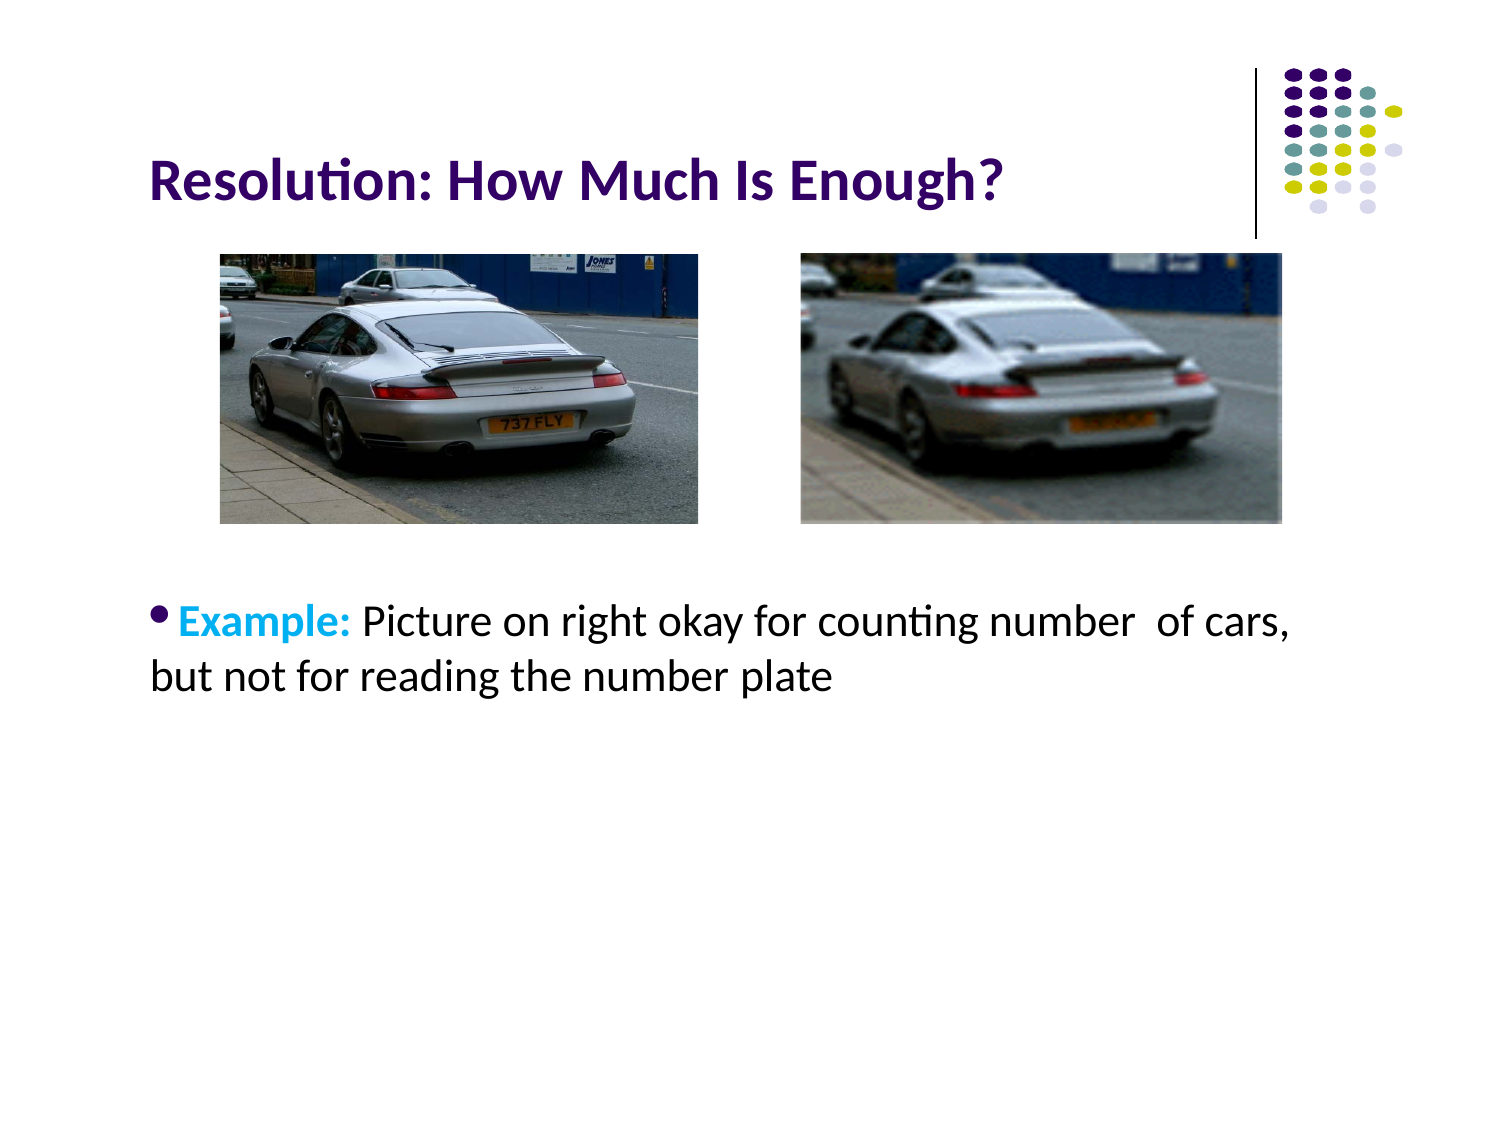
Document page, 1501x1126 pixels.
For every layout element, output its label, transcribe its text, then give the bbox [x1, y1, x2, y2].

picture [1384, 105, 1403, 118]
picture [1309, 199, 1328, 214]
picture [1284, 124, 1303, 138]
picture [1284, 162, 1303, 176]
picture [1309, 143, 1328, 157]
picture [1359, 162, 1376, 176]
picture [1359, 180, 1376, 194]
picture [1334, 124, 1352, 138]
picture [1334, 180, 1352, 194]
picture [1359, 199, 1376, 214]
picture [1334, 68, 1352, 82]
picture [1334, 162, 1352, 176]
picture [1309, 68, 1328, 82]
picture [1359, 105, 1376, 118]
picture [1284, 180, 1303, 194]
text_box [219, 254, 699, 524]
picture [1334, 143, 1352, 157]
picture [1359, 86, 1376, 100]
picture [1284, 105, 1303, 118]
picture [1384, 143, 1403, 157]
picture [1309, 105, 1328, 118]
picture [1284, 68, 1303, 82]
picture [1359, 143, 1376, 157]
picture [1284, 143, 1303, 157]
title Resolution: How Much Is Enough? [148, 138, 1118, 329]
picture [1309, 124, 1328, 138]
picture [1284, 86, 1303, 100]
picture [1309, 180, 1328, 194]
picture [1309, 162, 1328, 176]
picture [1334, 86, 1352, 100]
picture [1359, 124, 1376, 138]
text_box [800, 253, 1283, 524]
picture [1334, 105, 1352, 118]
picture [1309, 86, 1328, 100]
text_box Example: Picture on right okay for counting number of cars, but not for reading the number plate [148, 589, 1300, 701]
